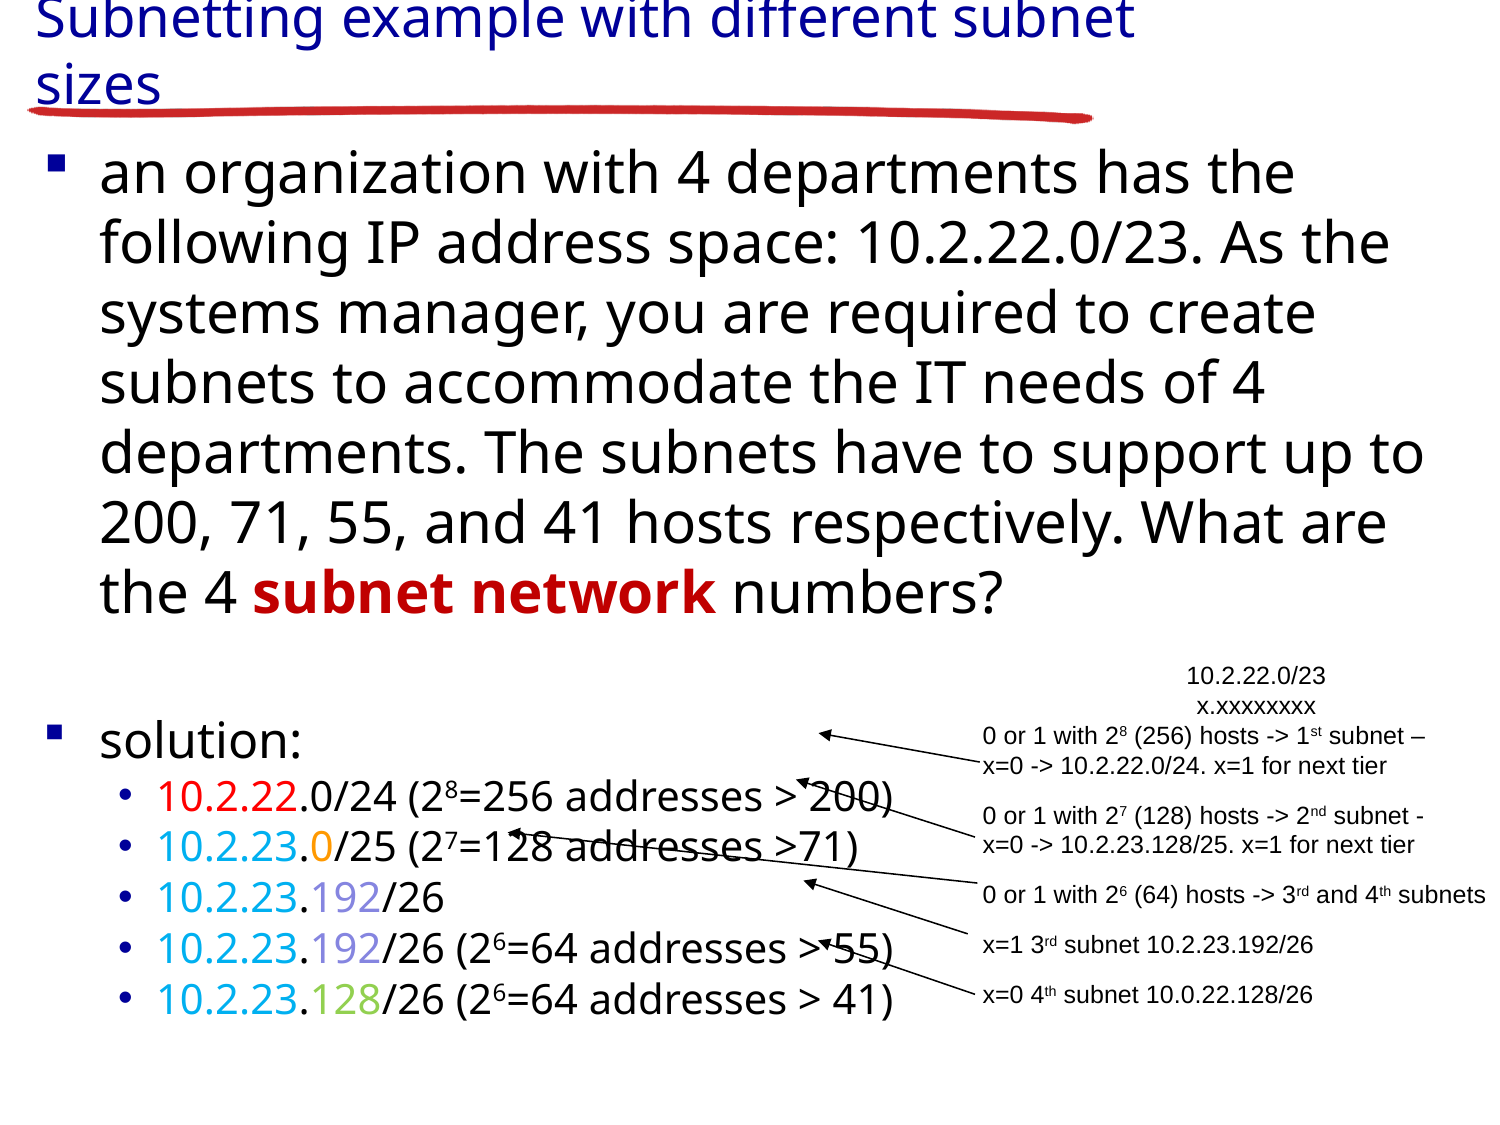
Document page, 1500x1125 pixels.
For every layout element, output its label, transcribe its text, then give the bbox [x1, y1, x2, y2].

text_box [817, 940, 976, 995]
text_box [803, 892, 968, 934]
list an organization with 4 departments has the following IP address space: 10.2.22.0/23. As the systems manager, you are required to create subnets to accommodate the IT needs of 4 departments. The subnets have to support up to 200, 71, 55, and 41 hosts respectively. What are the 4 subnet network numbers? solution: 10.2.22.0/24 (28=256 addresses > 200) 10.2.23.0/25 (27=128 addresses >71) 10.2.23.192/26 10.2.23.192/26 (26=64 addresses > 55) 10.2.23.128/26 (26=64 addresses > 41) [28, 127, 1479, 1079]
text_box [795, 779, 976, 831]
text_box 10.2.22.0/23 x.xxxxxxxx 0 or 1 with 28 (256) hosts -> 1st subnet – x=0 -> 10.2.22.0/24. x=1 for next tier 0 or 1 with 27 (128) hosts -> 2nd subnet - x=0 -> 10.2.23.128/25. x=1 for next tier 0 or 1 with 26 (64) hosts -> 3rd and 4th subnets x=1 3rd subnet 10.2.23.192/26 x=0 4th subnet 10.0.22.128/26 [967, 652, 1500, 1046]
title Subnetting example with different subnet sizes [20, 0, 1203, 97]
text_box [818, 732, 980, 763]
picture [23, 99, 1106, 129]
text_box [507, 832, 978, 884]
